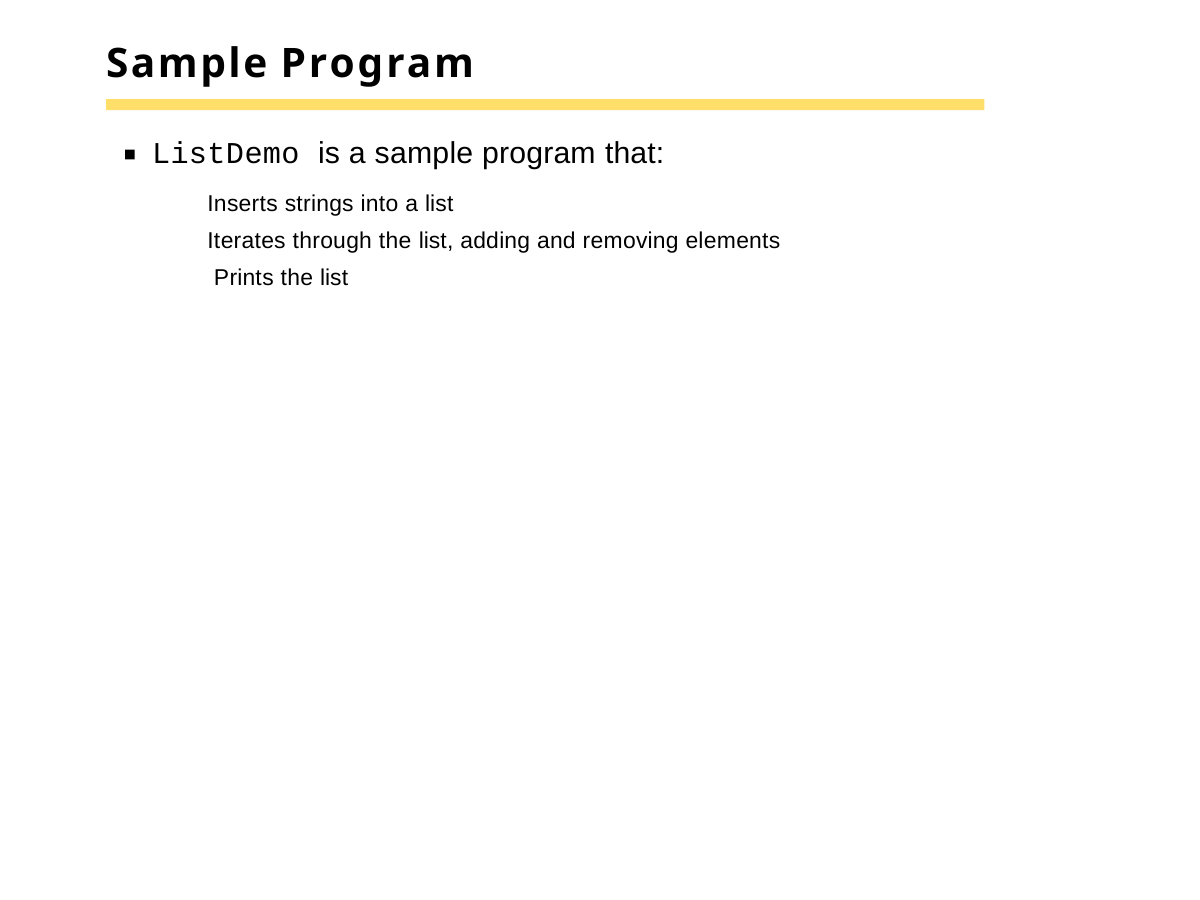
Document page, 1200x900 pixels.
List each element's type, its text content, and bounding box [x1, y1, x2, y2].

text_box [125, 149, 135, 160]
text_box ListDemo is a sample program that: Inserts strings into a list Iterates through the list, adding and removing elements Prints the list [149, 133, 783, 290]
title Sample Program [103, 37, 1097, 188]
